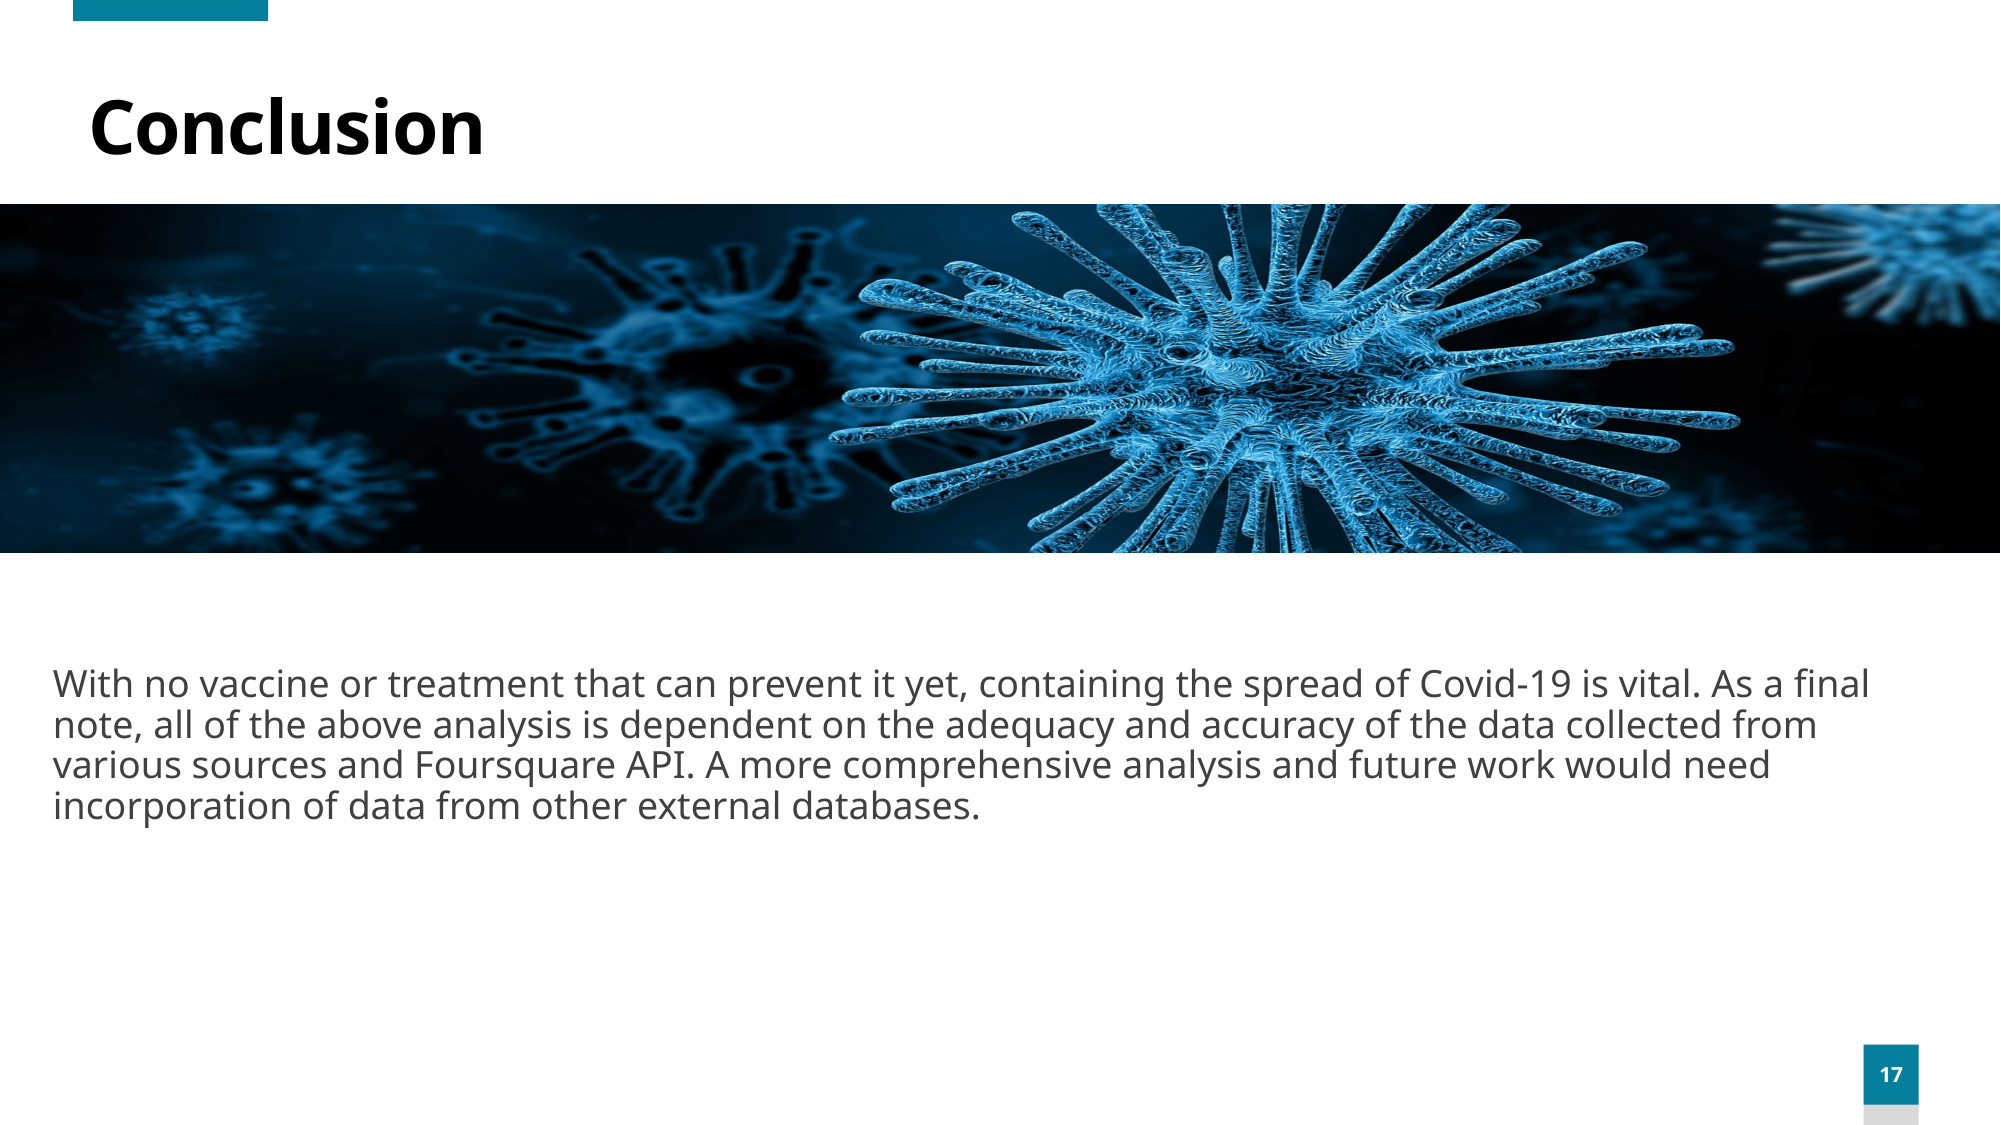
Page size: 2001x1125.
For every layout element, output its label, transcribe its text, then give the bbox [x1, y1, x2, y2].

picture [0, 204, 2000, 553]
title Conclusion [73, 82, 1907, 179]
list With no vaccine or treatment that can prevent it yet, containing the spread of Covid-19 is vital. As a final note, all of the above analysis is dependent on the adequacy and accuracy of the data collected from various sources and Foursquare API. A more comprehensive analysis and future work would need incorporation of data from other external databases. [37, 657, 1942, 943]
